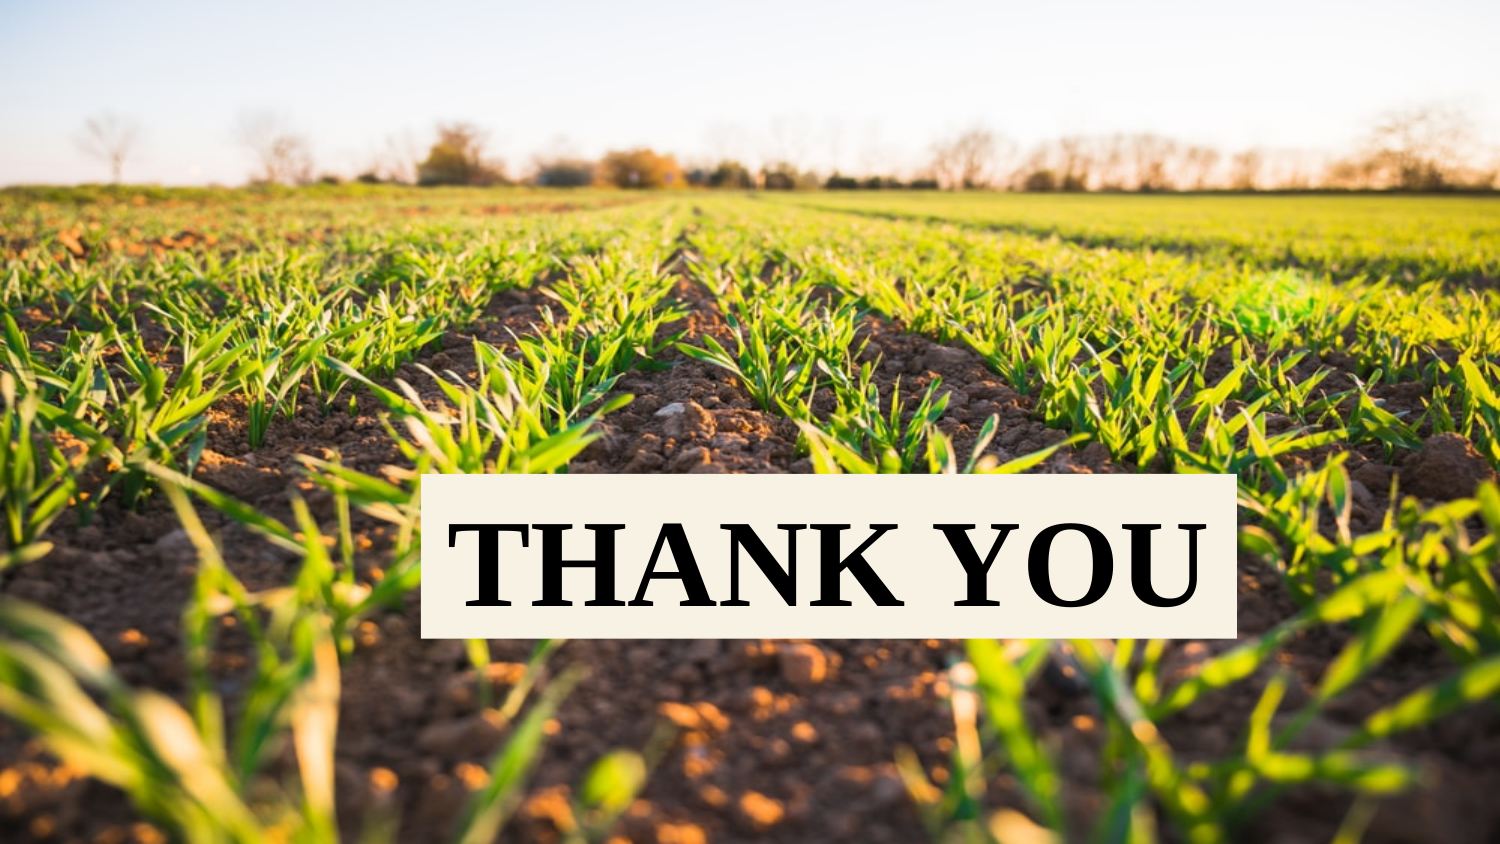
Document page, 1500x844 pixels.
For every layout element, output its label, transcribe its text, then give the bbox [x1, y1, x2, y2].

picture [0, 0, 1500, 844]
text_box THANK YOU [420, 473, 1237, 639]
